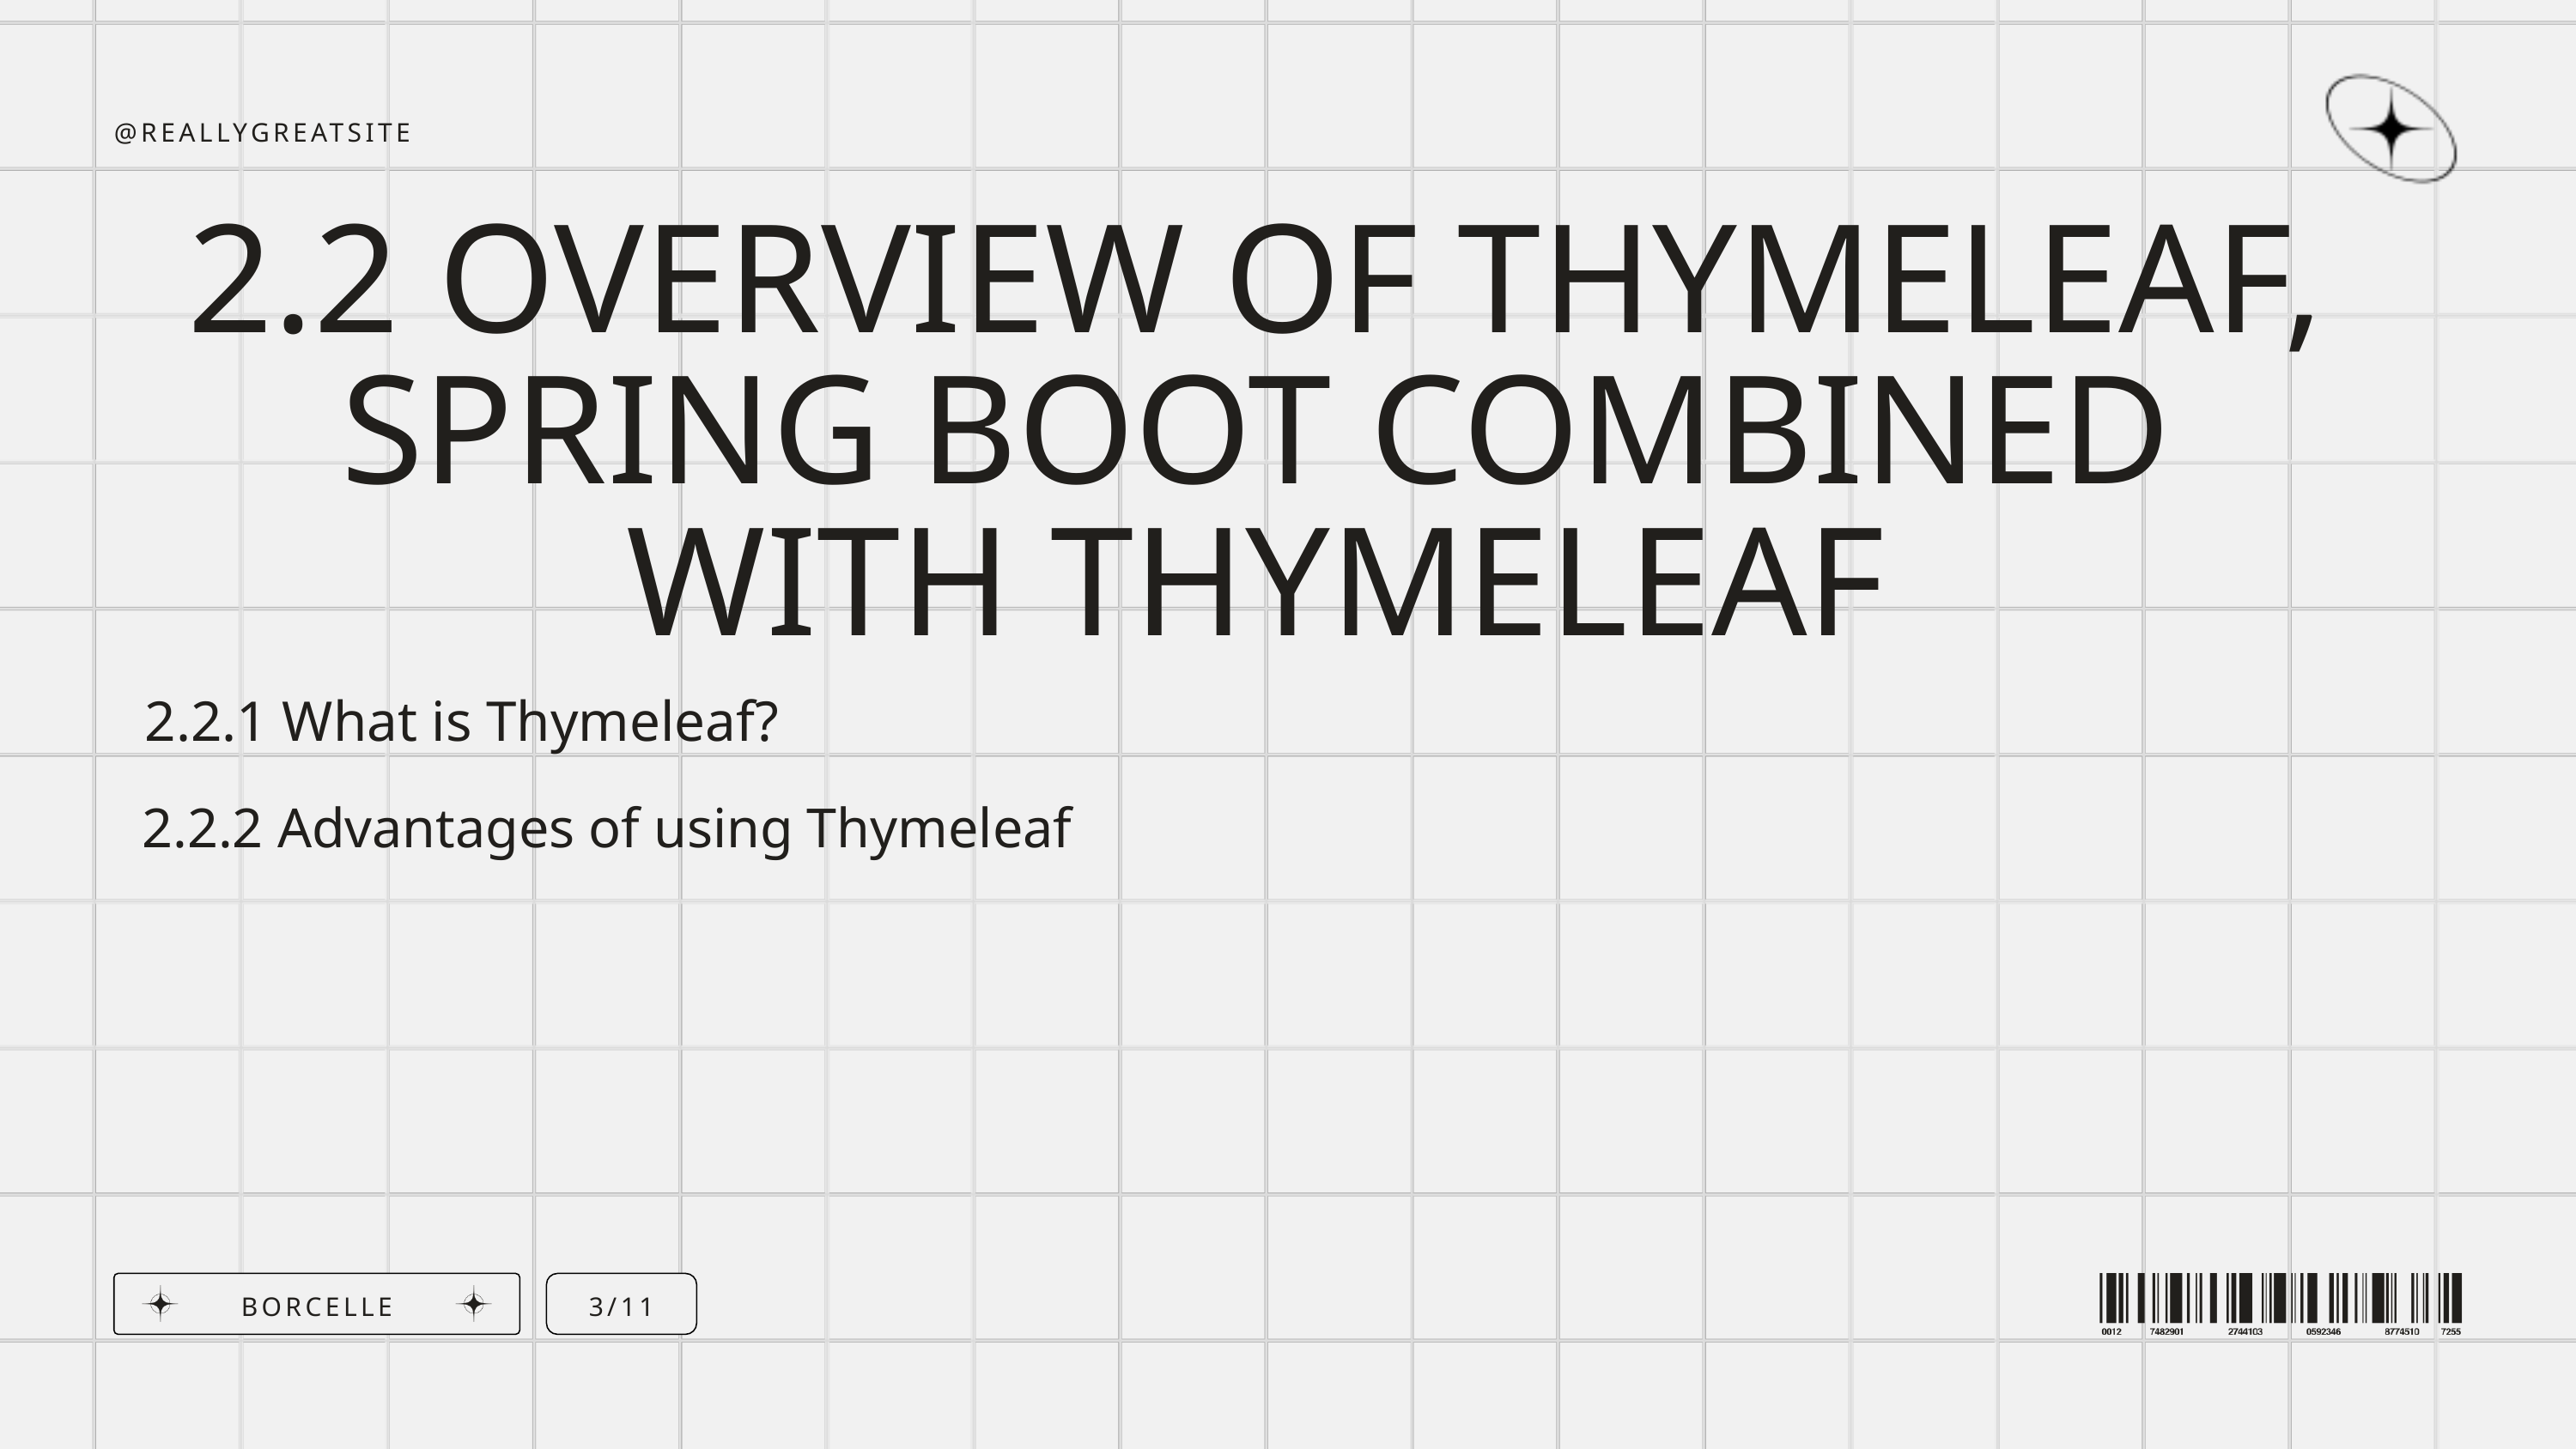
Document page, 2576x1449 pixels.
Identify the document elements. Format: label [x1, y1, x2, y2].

text_box [0, 0, 2576, 1449]
text_box [546, 1273, 697, 1335]
text_box [113, 1273, 520, 1335]
